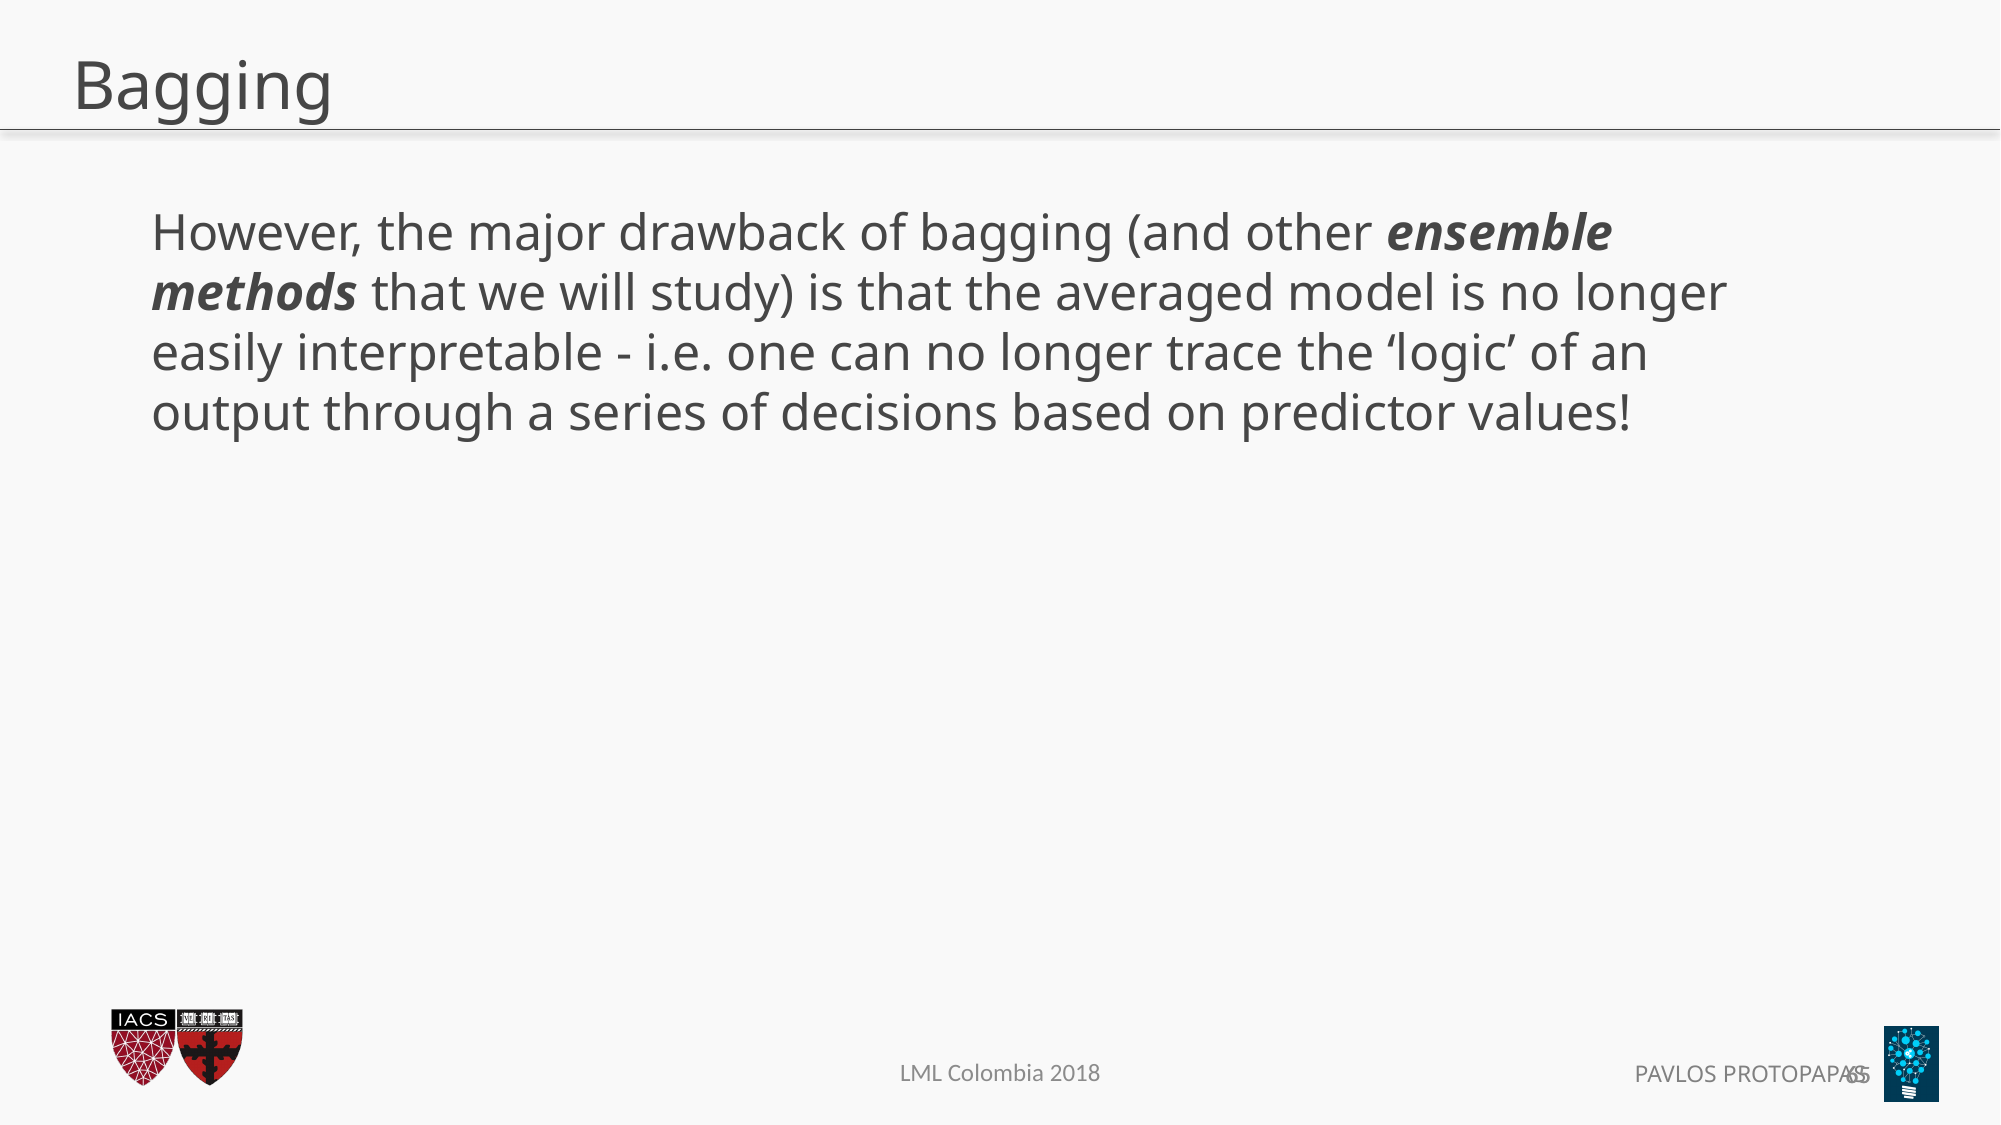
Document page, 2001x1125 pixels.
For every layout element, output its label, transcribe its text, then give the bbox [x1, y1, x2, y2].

picture [1905, 1049, 1913, 1058]
slide_number 65 [1419, 1043, 1886, 1104]
picture [1903, 1086, 1915, 1098]
list However, the major drawback of bagging (and other ensemble methods that we will study) is that the averaged model is no longer easily interpretable - i.e. one can no longer trace the ‘logic’ of an output through a series of decisions based on predictor values! [136, 193, 1831, 540]
title Bagging [57, 35, 1943, 162]
picture [109, 1009, 243, 1086]
